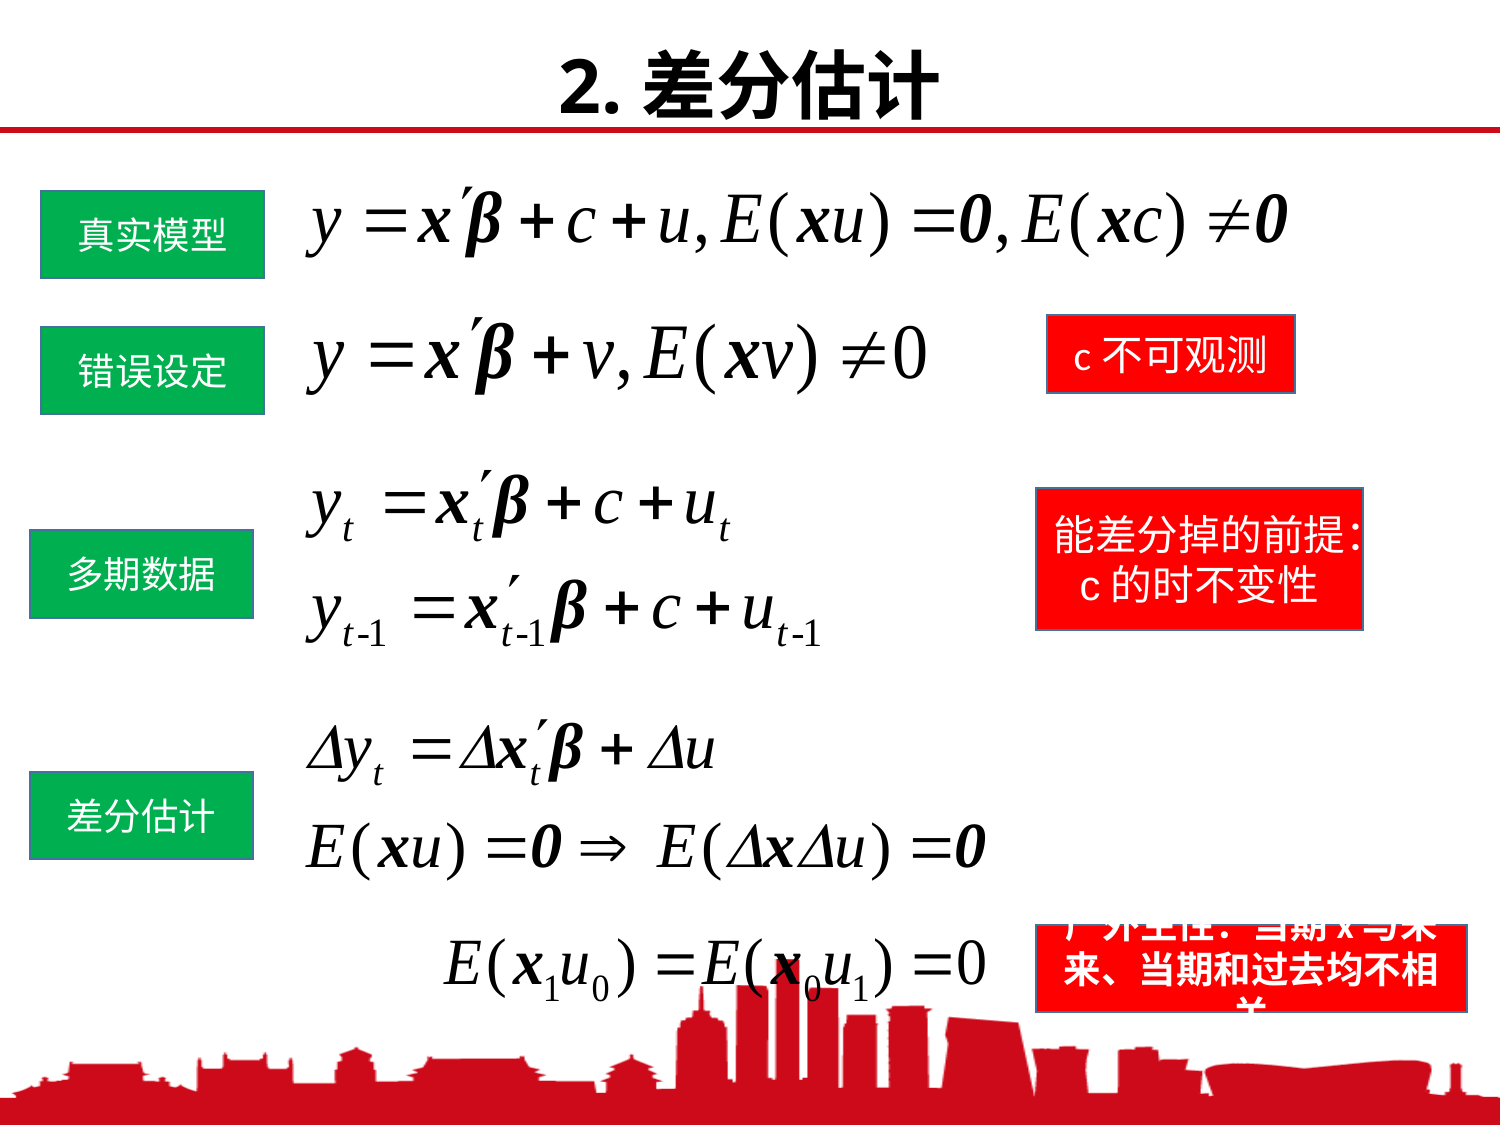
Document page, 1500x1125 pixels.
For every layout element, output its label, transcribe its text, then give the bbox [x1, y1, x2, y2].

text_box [294, 703, 998, 897]
text_box 差分估计 [29, 771, 254, 860]
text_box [294, 176, 1303, 273]
text_box 错误设定 [40, 326, 265, 415]
text_box 多期数据 [29, 529, 254, 619]
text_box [433, 918, 998, 1018]
text_box c不可观测 [1046, 314, 1296, 394]
text_box 真实模型 [40, 190, 265, 279]
picture [0, 959, 1500, 1125]
text_box 严外生性：当期x与未来、当期和过去均不相关 [1035, 924, 1468, 1013]
text_box 能差分掉的前提： c的时不变性 [1035, 487, 1364, 631]
text_box 2.差分估计 [0, 31, 1500, 137]
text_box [294, 455, 829, 663]
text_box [294, 306, 940, 412]
